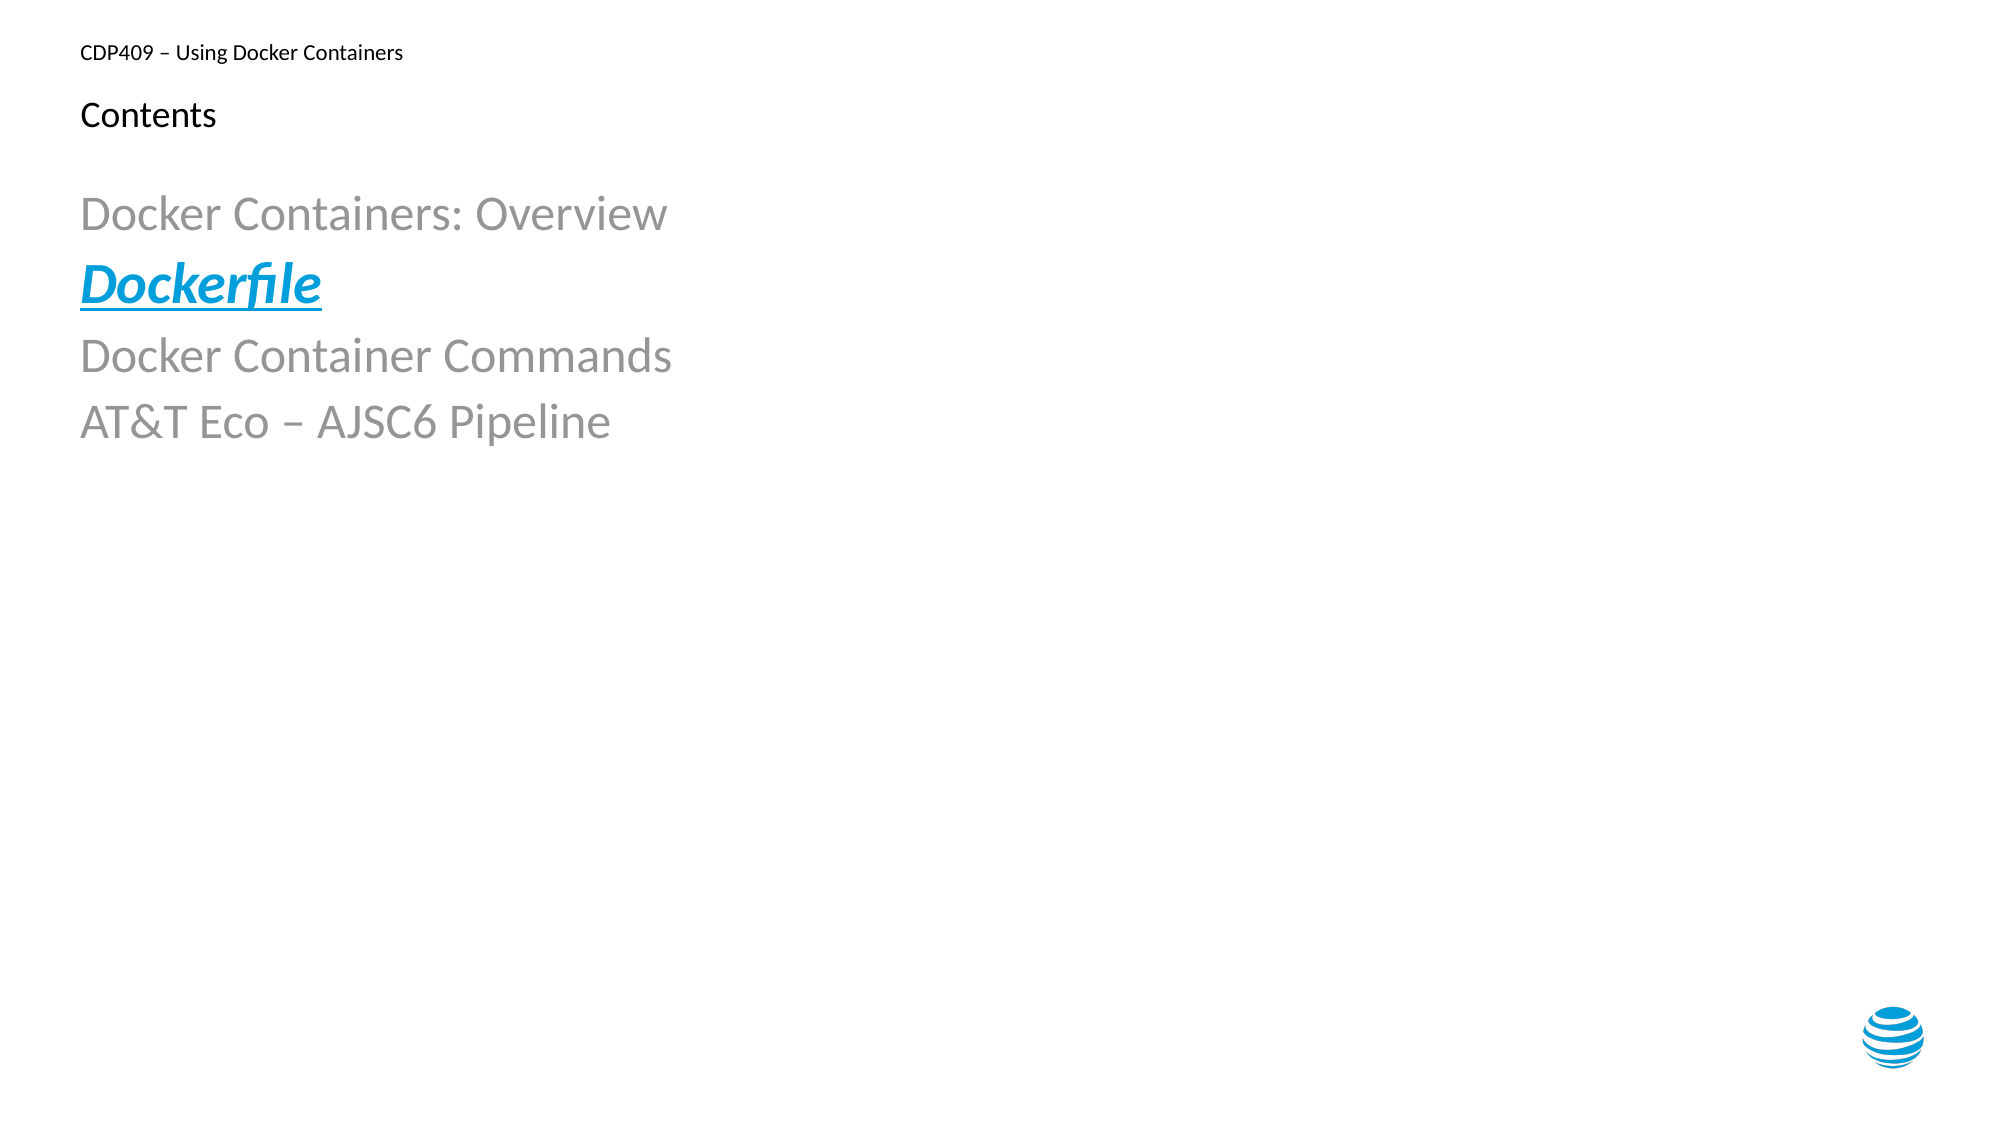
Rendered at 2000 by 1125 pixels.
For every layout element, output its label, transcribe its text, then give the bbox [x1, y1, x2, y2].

list Docker Containers: Overview Dockerfile Docker Container Commands AT&T Eco – AJSC6 Pipeline [80, 186, 1920, 977]
title Contents [80, 85, 1920, 142]
